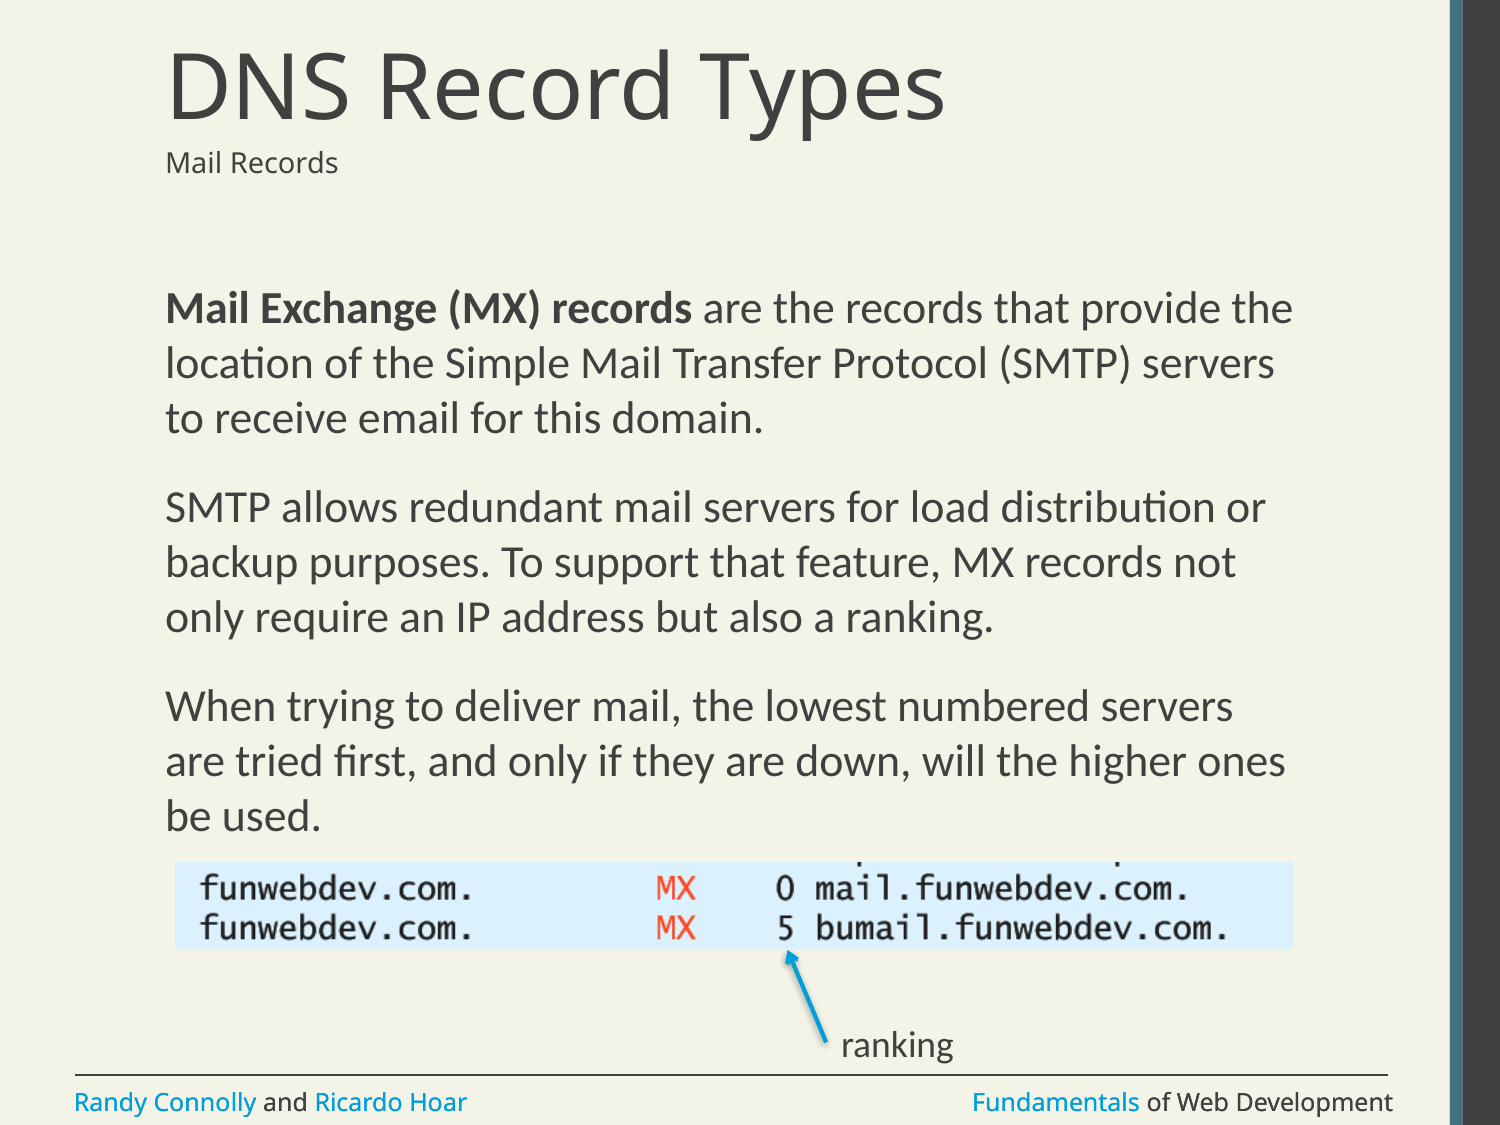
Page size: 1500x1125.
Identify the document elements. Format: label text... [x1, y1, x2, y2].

picture [174, 862, 1294, 949]
list Mail Exchange (MX) records are the records that provide the location of the Simple Mail Transfer Protocol (SMTP) servers to receive email for this domain. SMTP allows redundant mail servers for load distribution or backup purposes. To support that feature, MX records not only require an IP address but also a ranking. When trying to deliver mail, the lowest numbered servers are tried first, and only if they are down, will the higher ones be used. [150, 270, 1313, 1013]
title DNS Record Types [150, 20, 1425, 188]
text_box ranking [826, 1012, 969, 1073]
list Mail Records [150, 137, 1200, 188]
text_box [787, 949, 826, 1044]
